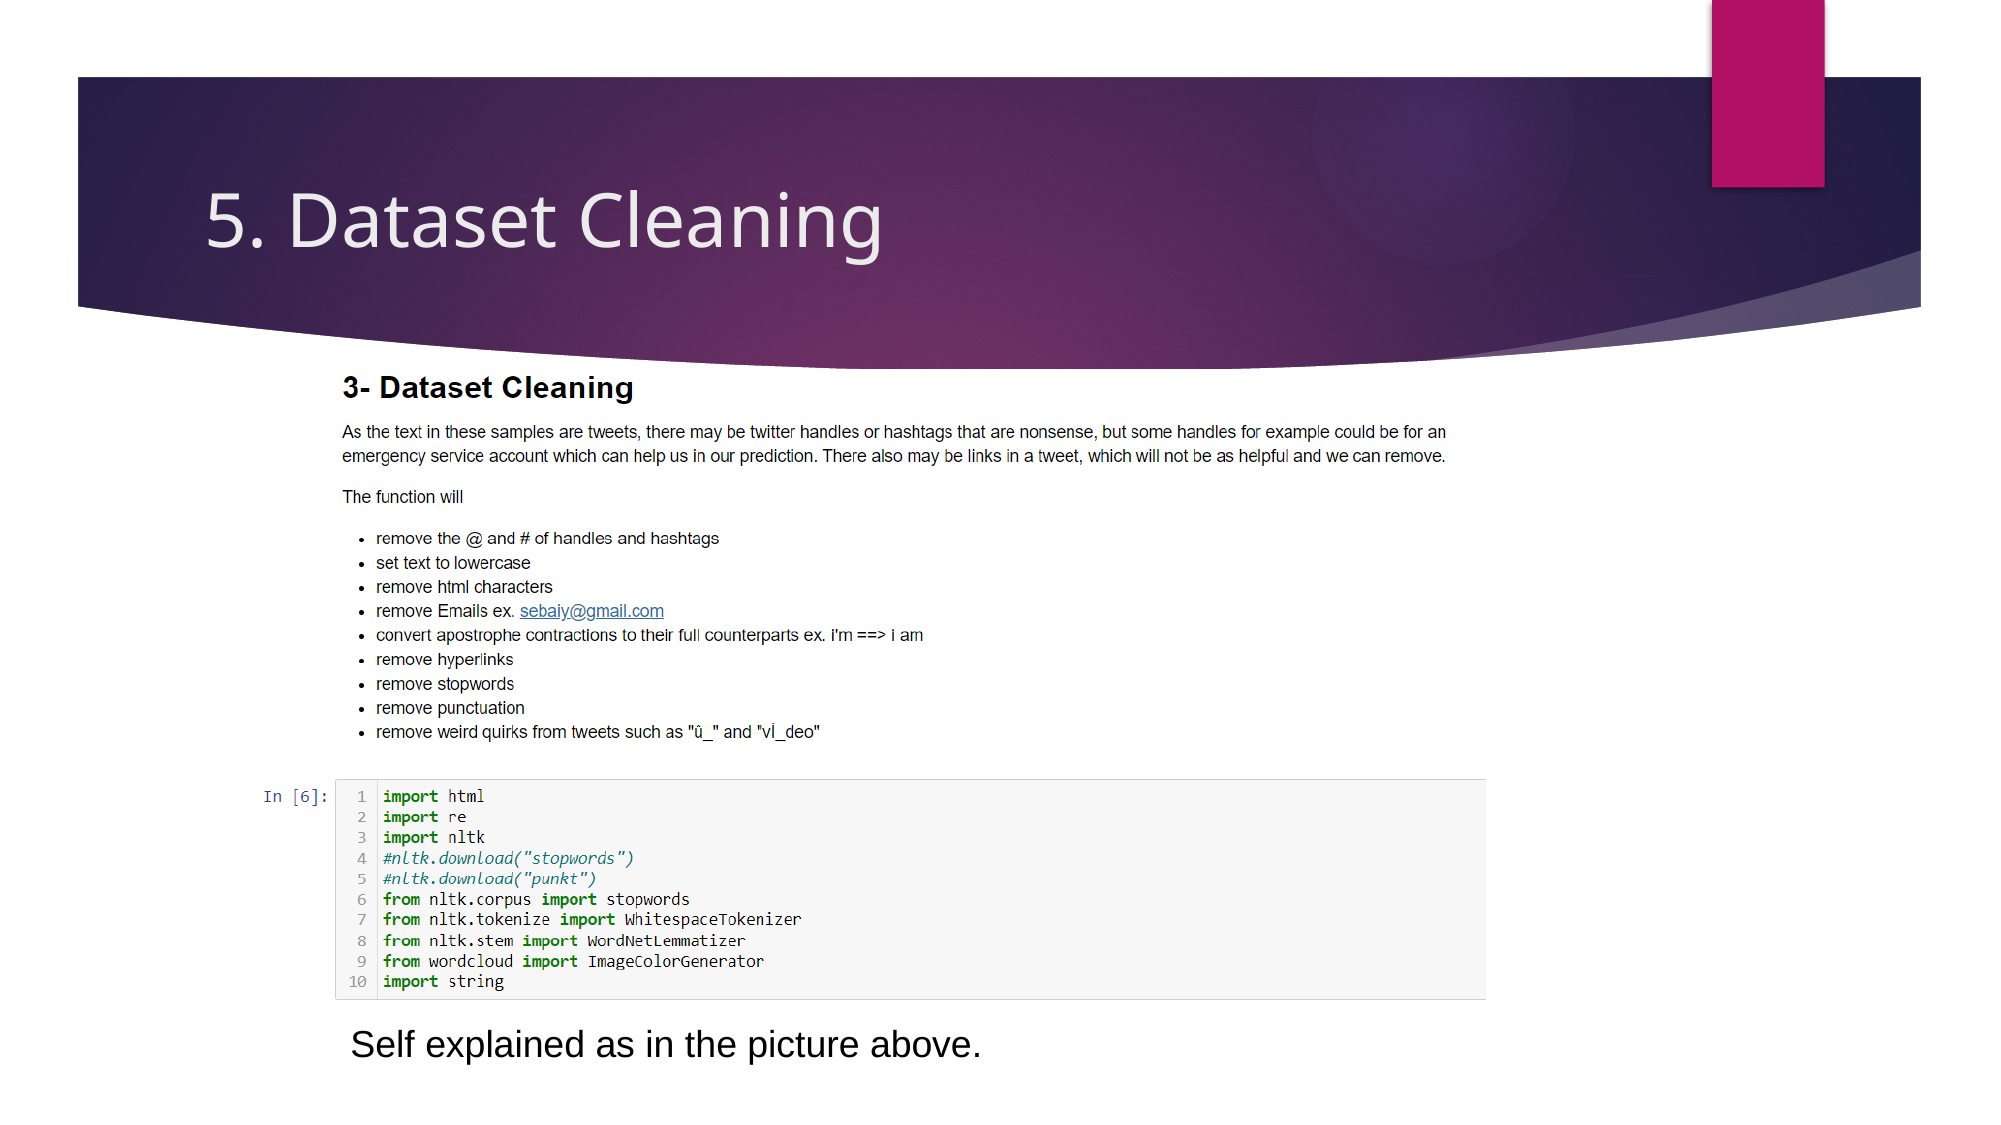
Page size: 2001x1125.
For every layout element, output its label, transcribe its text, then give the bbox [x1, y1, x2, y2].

text_box Self explained as in the picture above. [335, 1021, 1433, 1073]
title 5. Dataset Cleaning [189, 159, 1627, 276]
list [222, 369, 1487, 1011]
